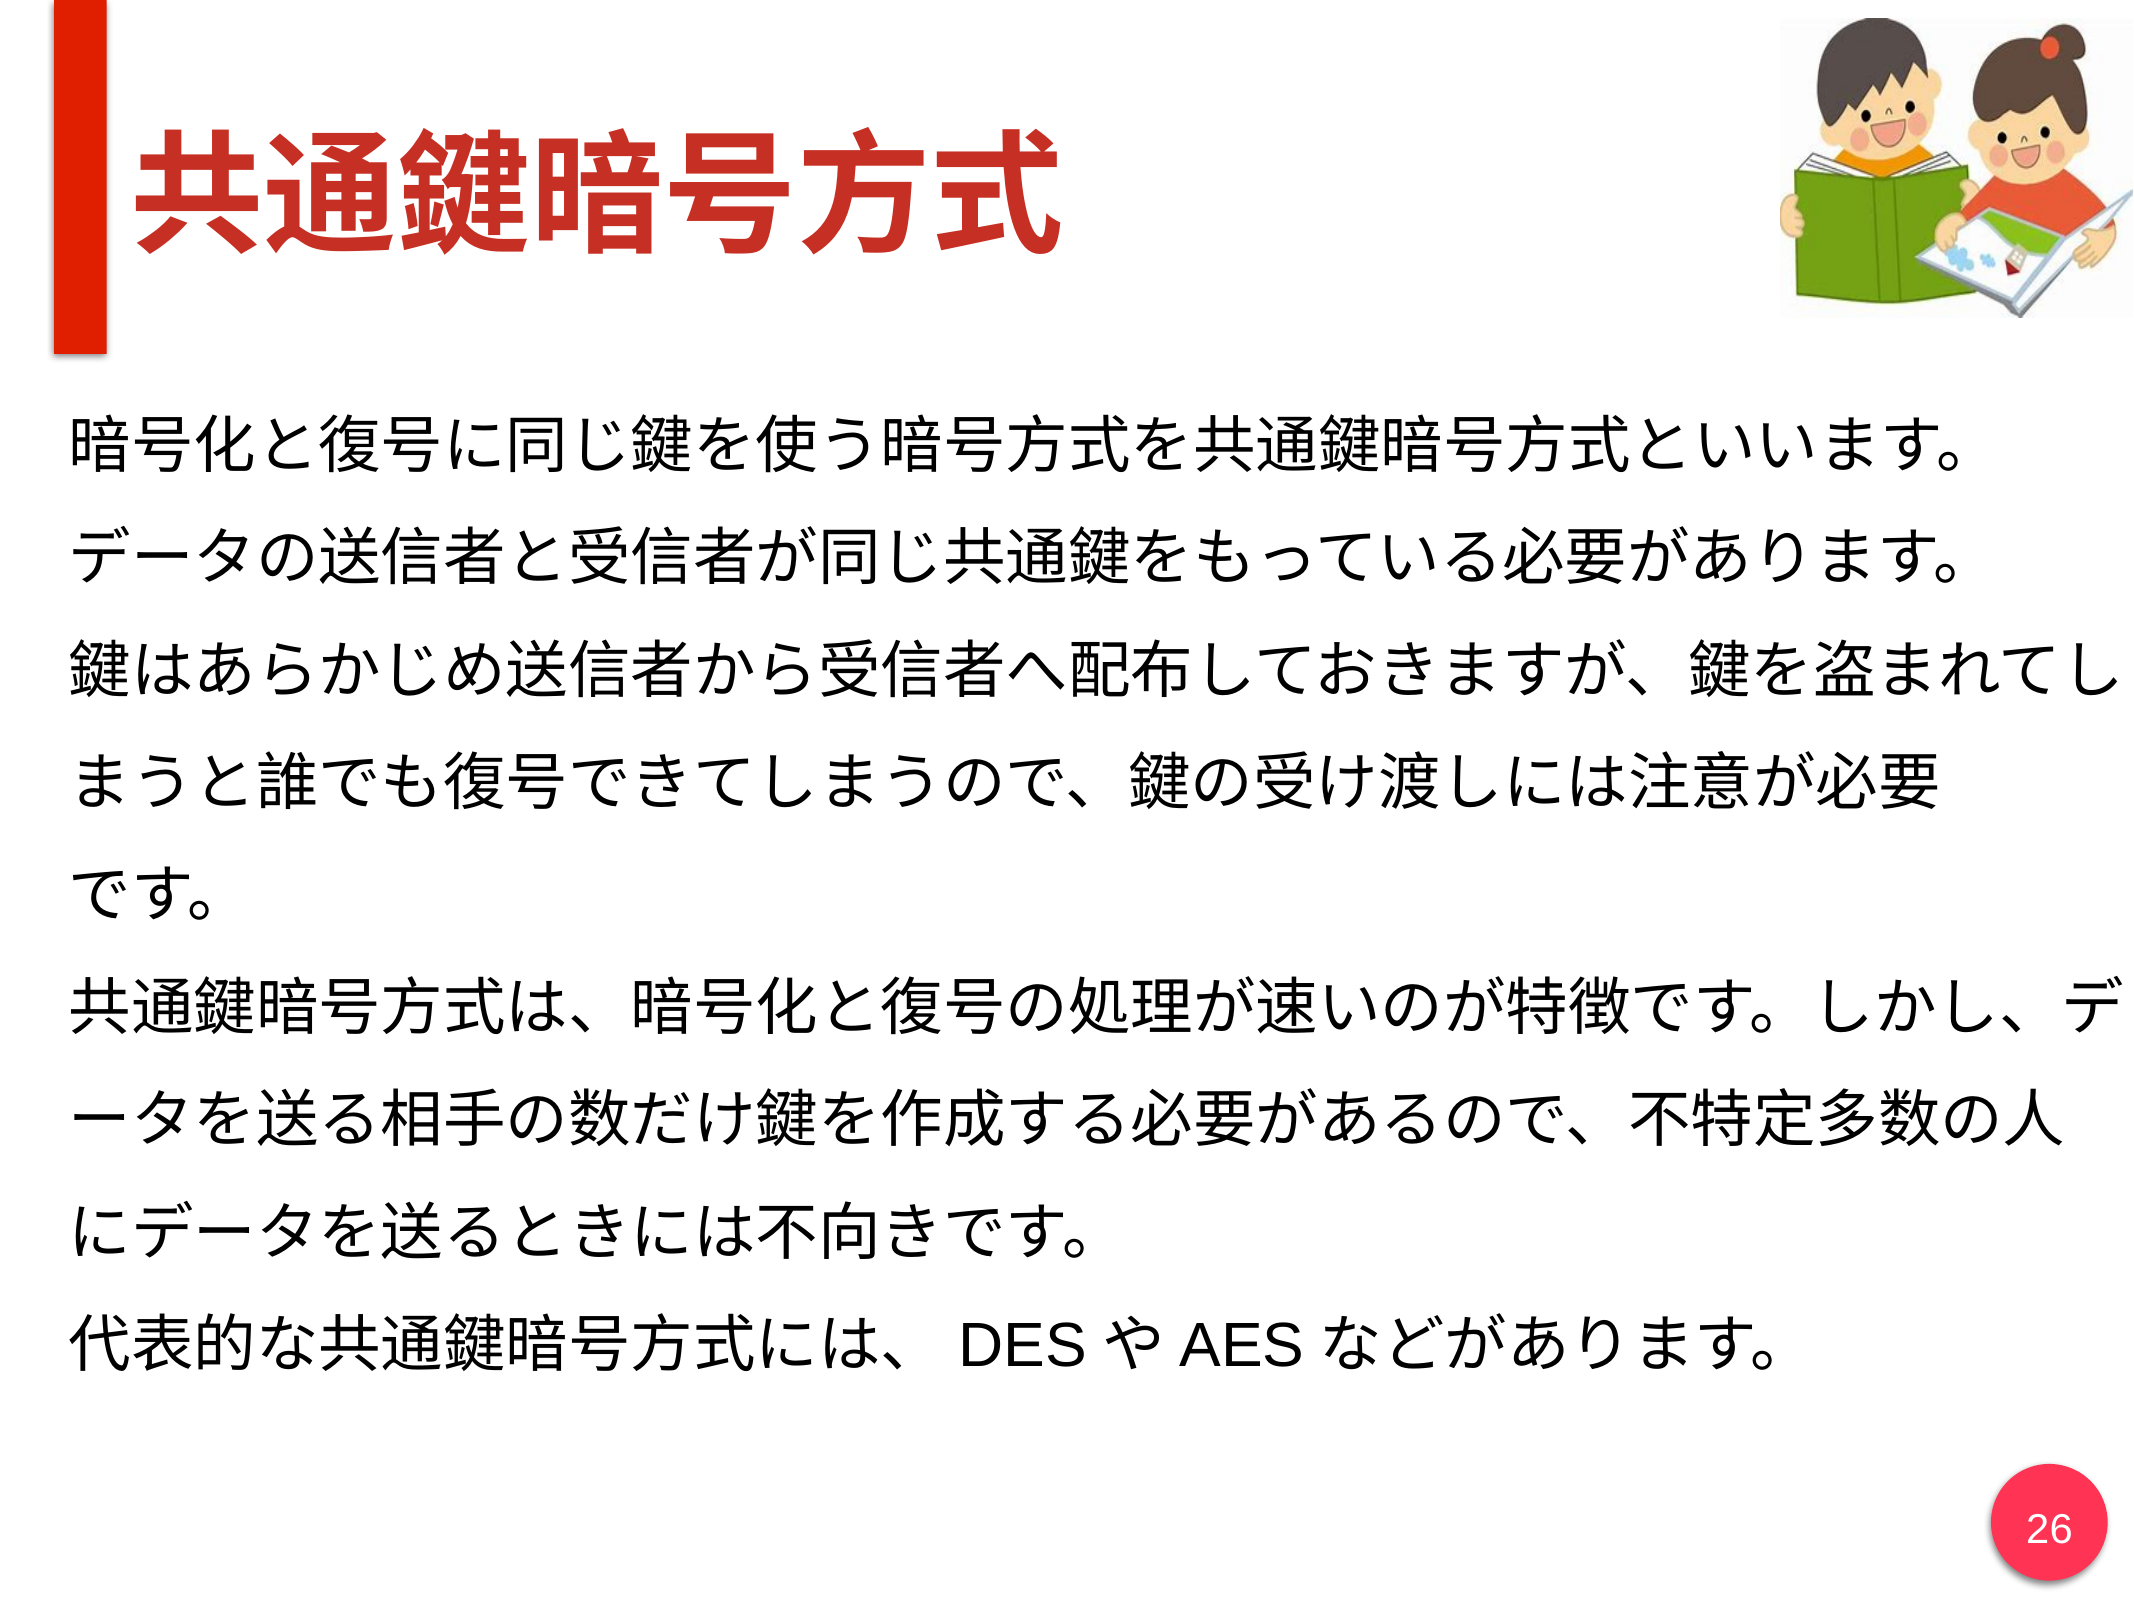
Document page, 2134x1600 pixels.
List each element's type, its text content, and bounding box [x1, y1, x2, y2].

slide_number 26 [2012, 1493, 2087, 1600]
title 共通鍵暗号方式 [122, 18, 2030, 336]
picture [1779, 17, 2134, 318]
text_box 暗号化と復号に同じ鍵を使う暗号方式を共通鍵暗号方式といいます。 データの送信者と受信者が同じ共通鍵をもっている必要があります。 鍵はあらかじめ送信者から受信者へ配布しておきますが、鍵を盗まれてしまうと誰でも復号できてしまうので、鍵の受け渡しには注意が必要 です。 共通鍵暗号方式は、暗号化と復号の処理が速いのが特徴です。しかし、データを送る相手の数だけ鍵を作成する必要があるので、不特定多数の人にデータを送るときには不向きです。 代表的な共通鍵暗号方式には、DESやAESなどがあります。 [60, 359, 2134, 1472]
